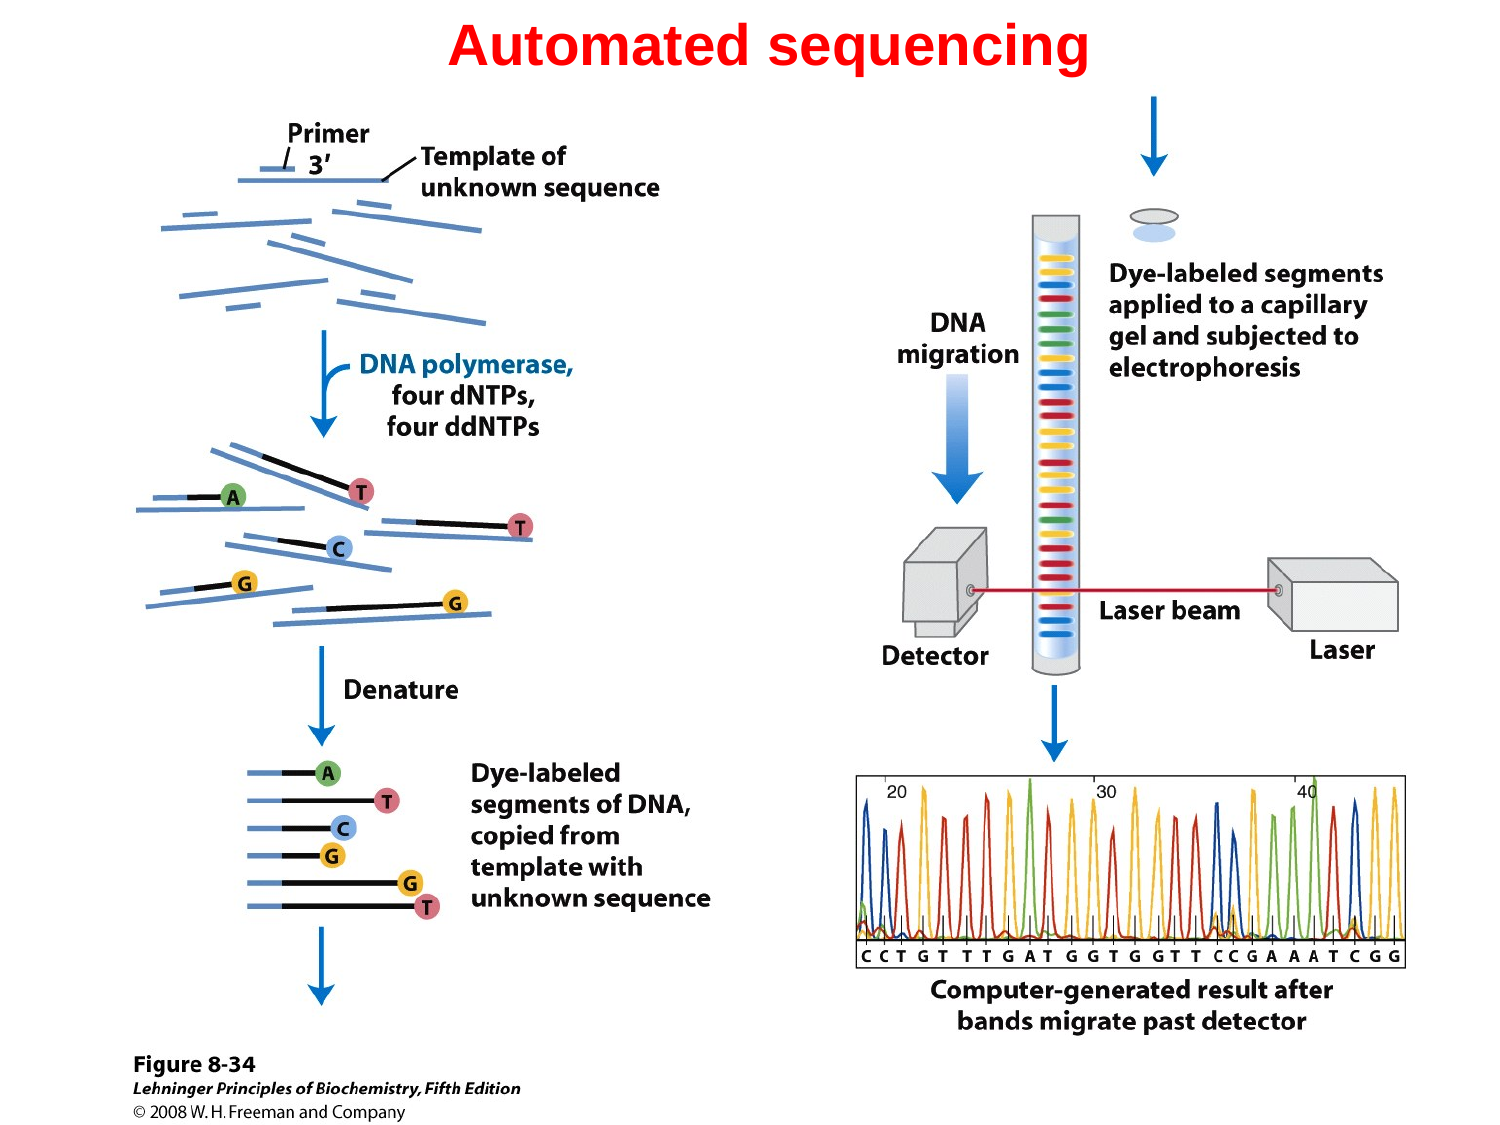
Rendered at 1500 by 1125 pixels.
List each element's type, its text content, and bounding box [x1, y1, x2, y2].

text_box Automated sequencing [432, 0, 1107, 84]
picture [124, 85, 1415, 1125]
